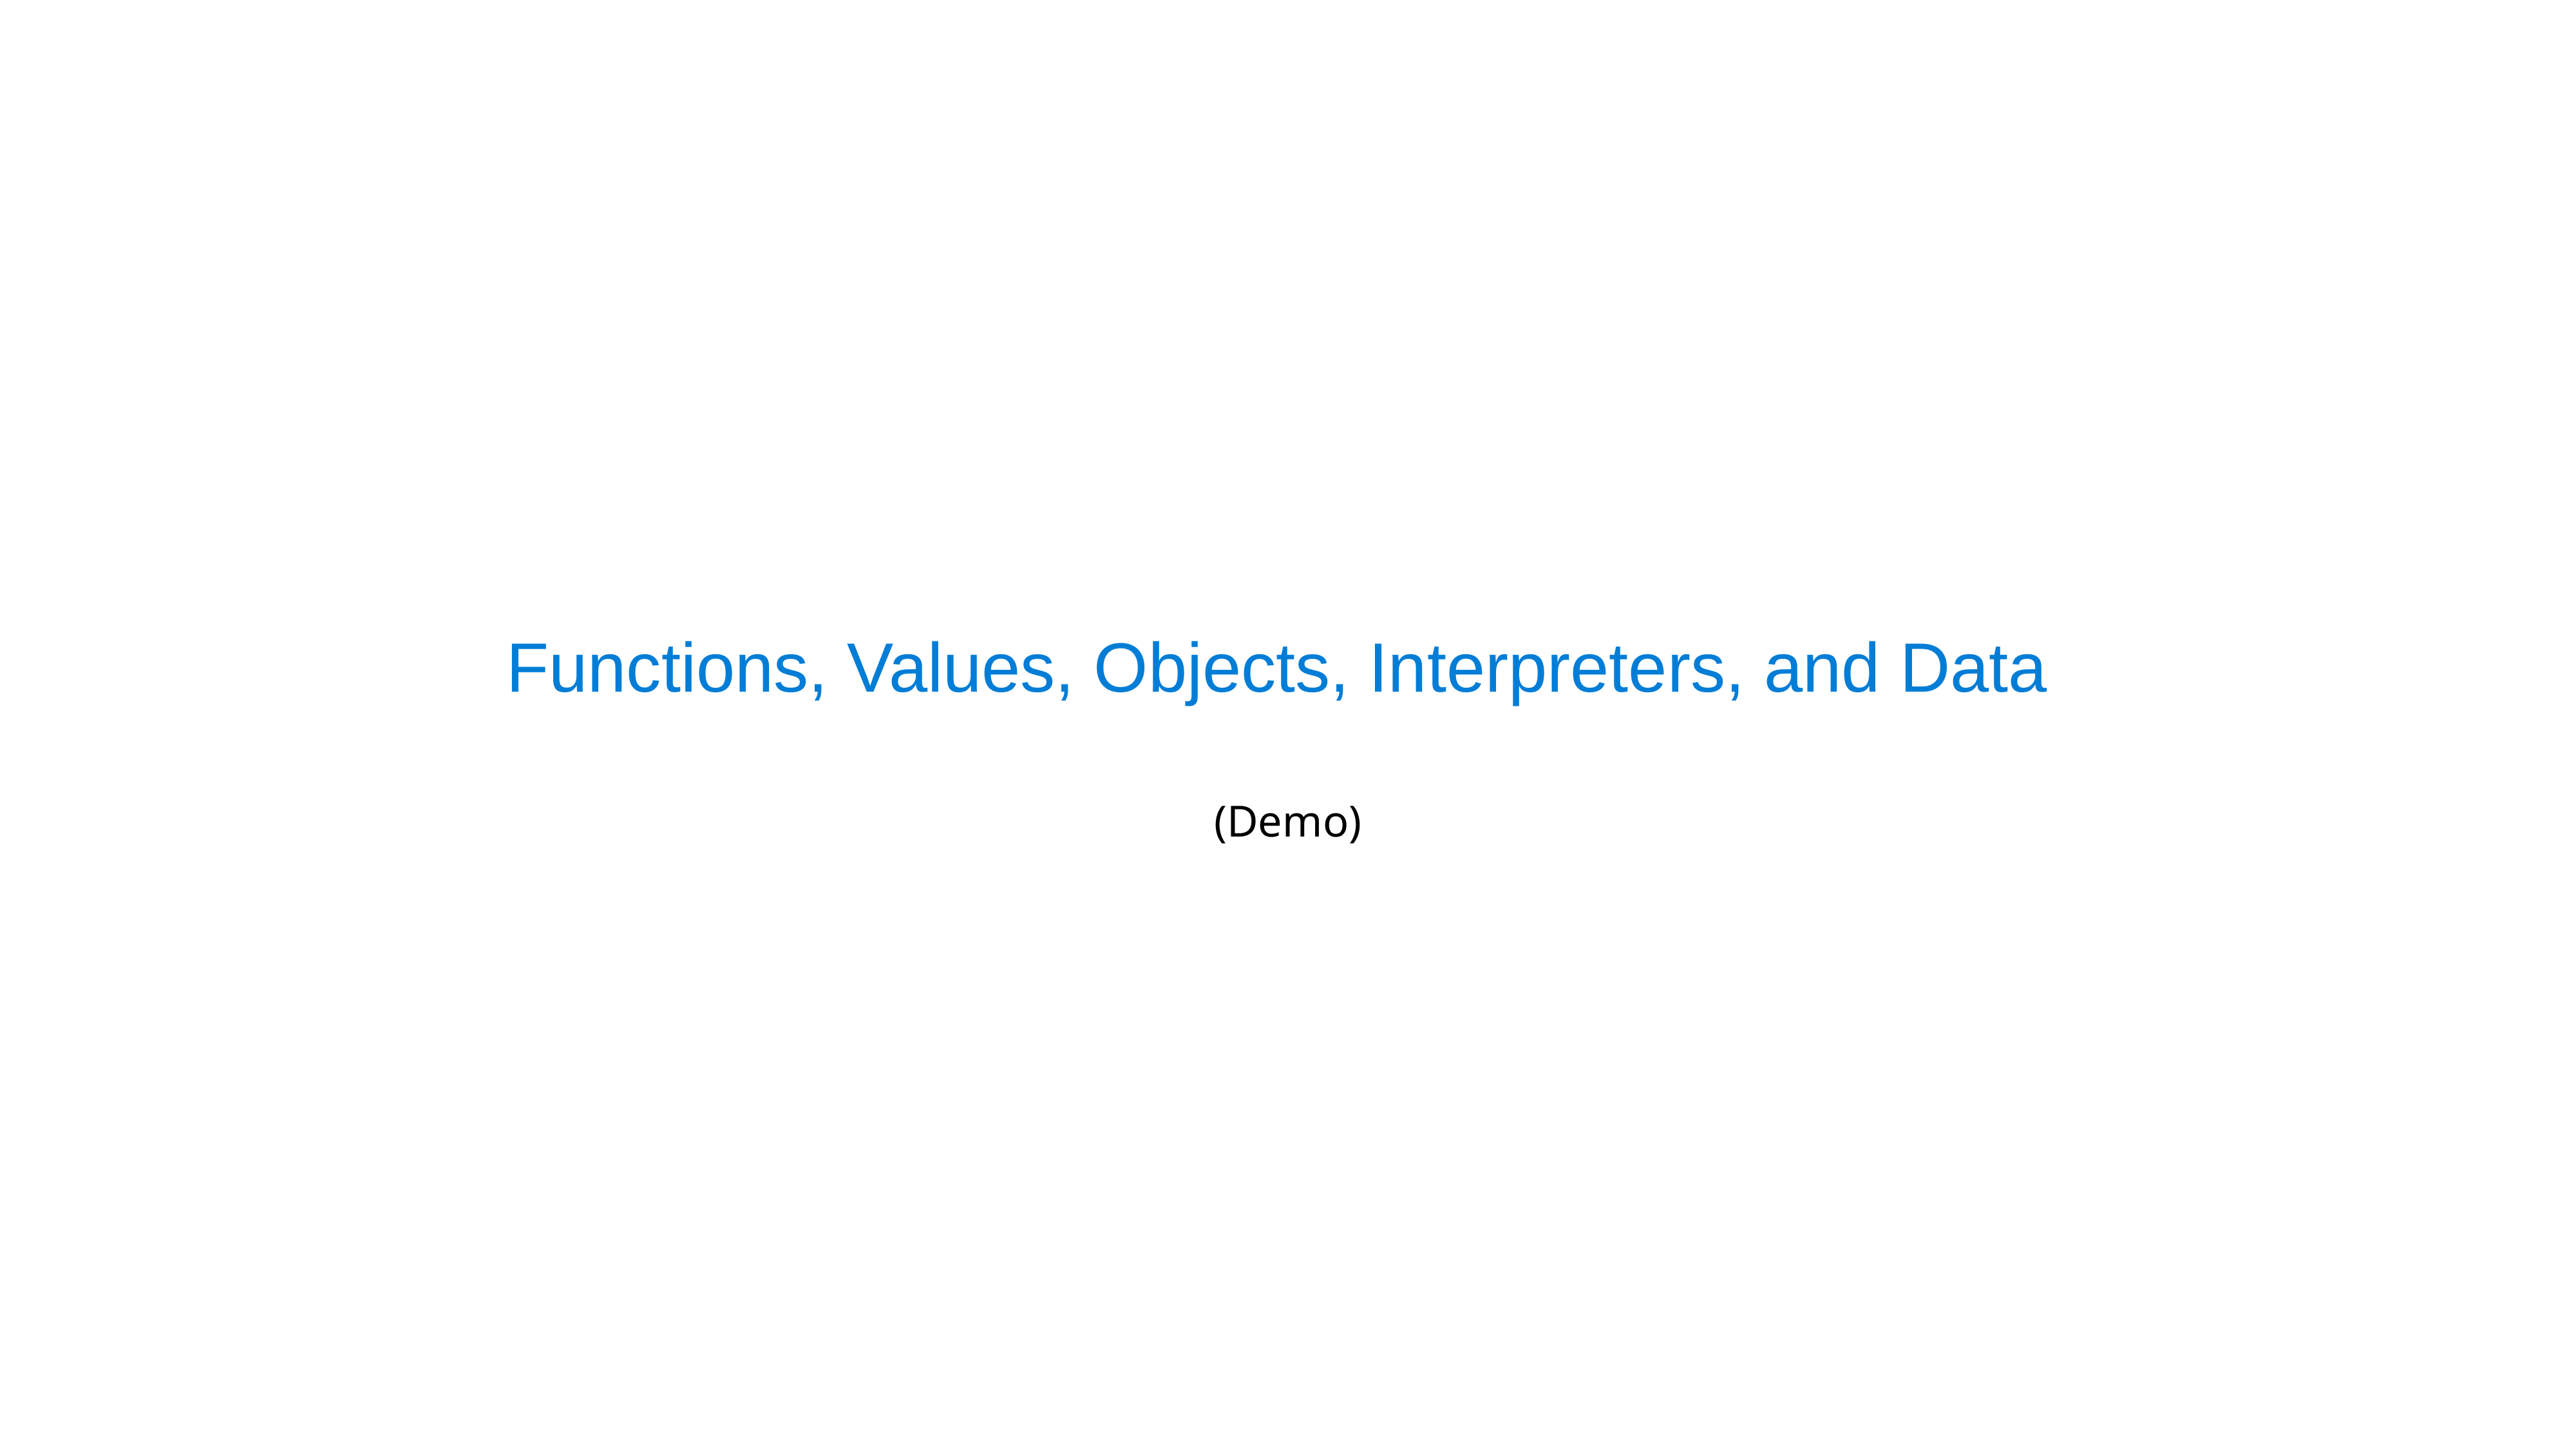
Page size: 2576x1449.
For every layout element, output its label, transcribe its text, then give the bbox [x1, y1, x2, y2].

title Functions, Values, Objects, Interpreters, and Data [185, 295, 2388, 708]
text_box (Demo) [1200, 788, 1376, 851]
